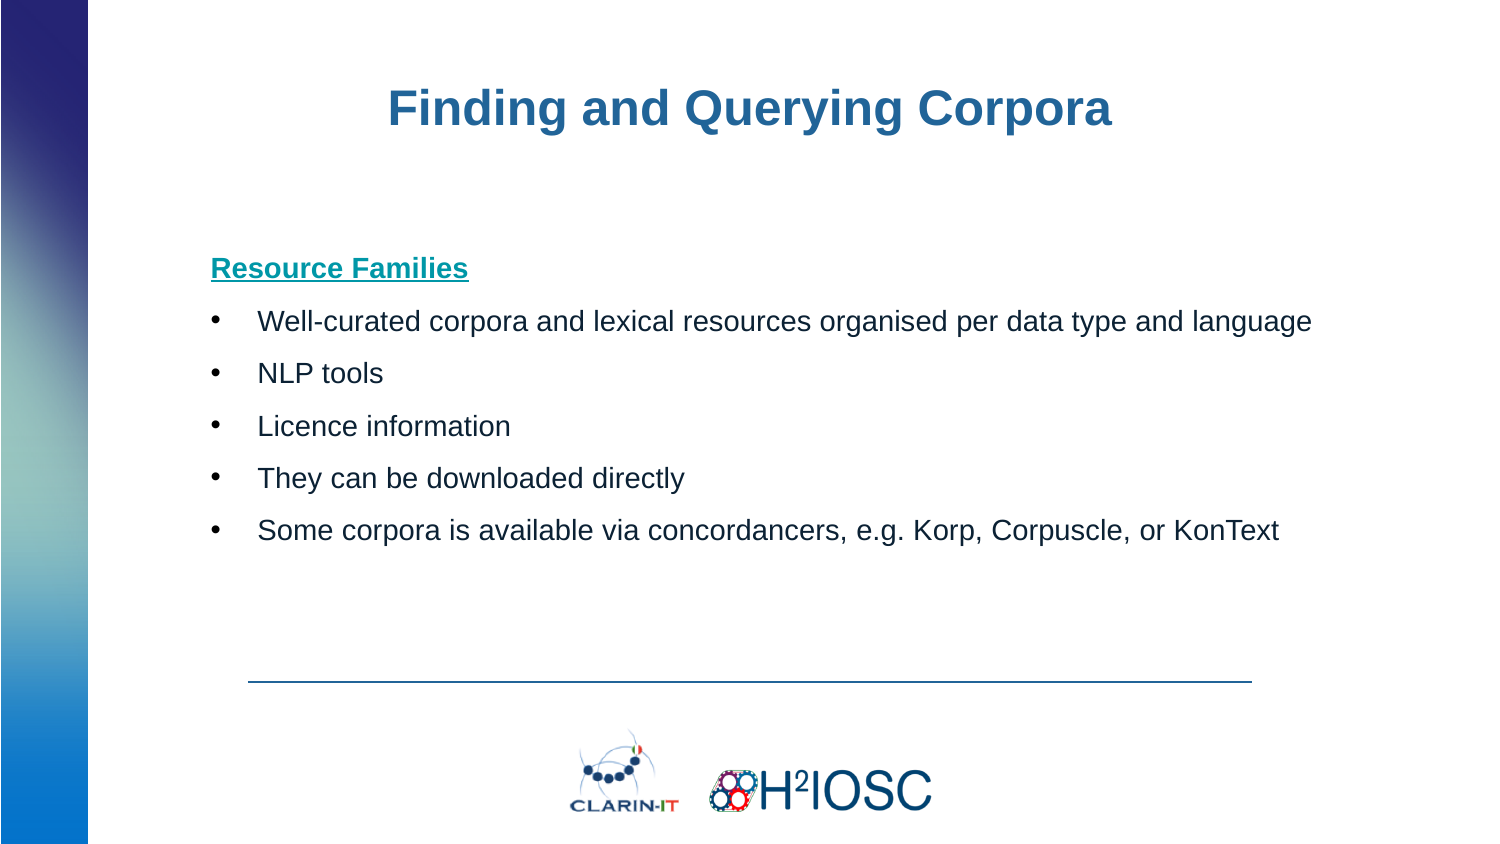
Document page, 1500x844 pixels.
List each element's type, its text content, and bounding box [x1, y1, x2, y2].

text_box Resource Families Well-curated corpora and lexical resources organised per data type and language NLP tools Licence information They can be downloaded directly Some corpora is available via concordancers, e.g. Korp, Corpuscle, or KonText [195, 217, 1376, 659]
title Finding and Querying Corpora [282, 51, 1218, 162]
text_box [564, 704, 936, 826]
picture [1, 0, 89, 844]
